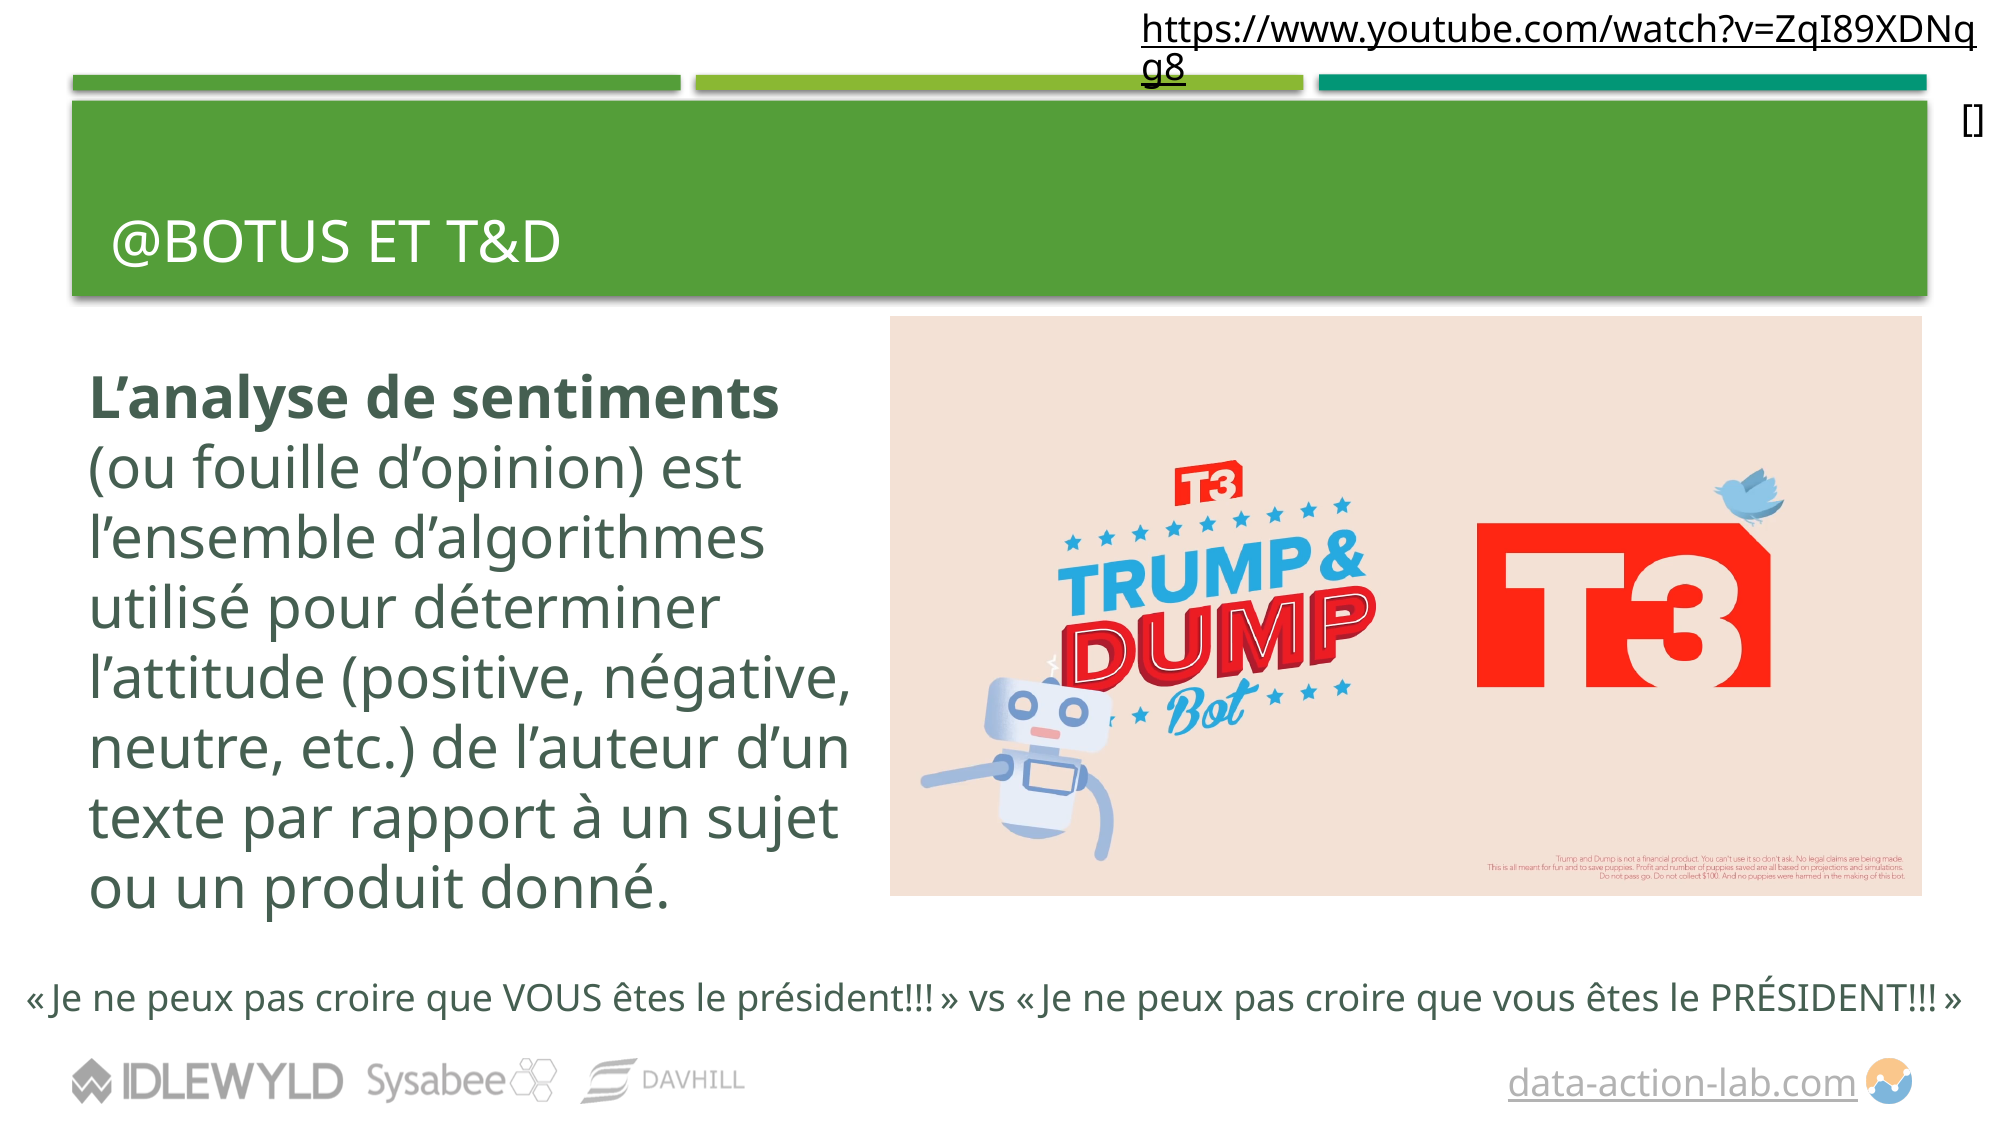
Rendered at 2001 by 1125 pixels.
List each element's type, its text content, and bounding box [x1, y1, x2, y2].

picture [72, 1058, 745, 1104]
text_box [889, 315, 1923, 898]
title @BOTUS ET T&D [95, 115, 1905, 282]
text_box https://www.youtube.com/watch?v=ZqI89XDNqg8 [] [1126, 0, 2000, 109]
text_box L’analyse de sentiments (ou fouille d’opinion) est l’ensemble d’algorithmes utilisé pour déterminer l’attitude (positive, négative, neutre, etc.) de l’auteur d’un texte par rapport à un sujet ou un produit donné. [73, 353, 872, 928]
text_box « Je ne peux pas croire que VOUS êtes le président!!! » vs « Je ne peux pas croire que vous êtes le PRÉSIDENT!!! » [0, 967, 2000, 1027]
